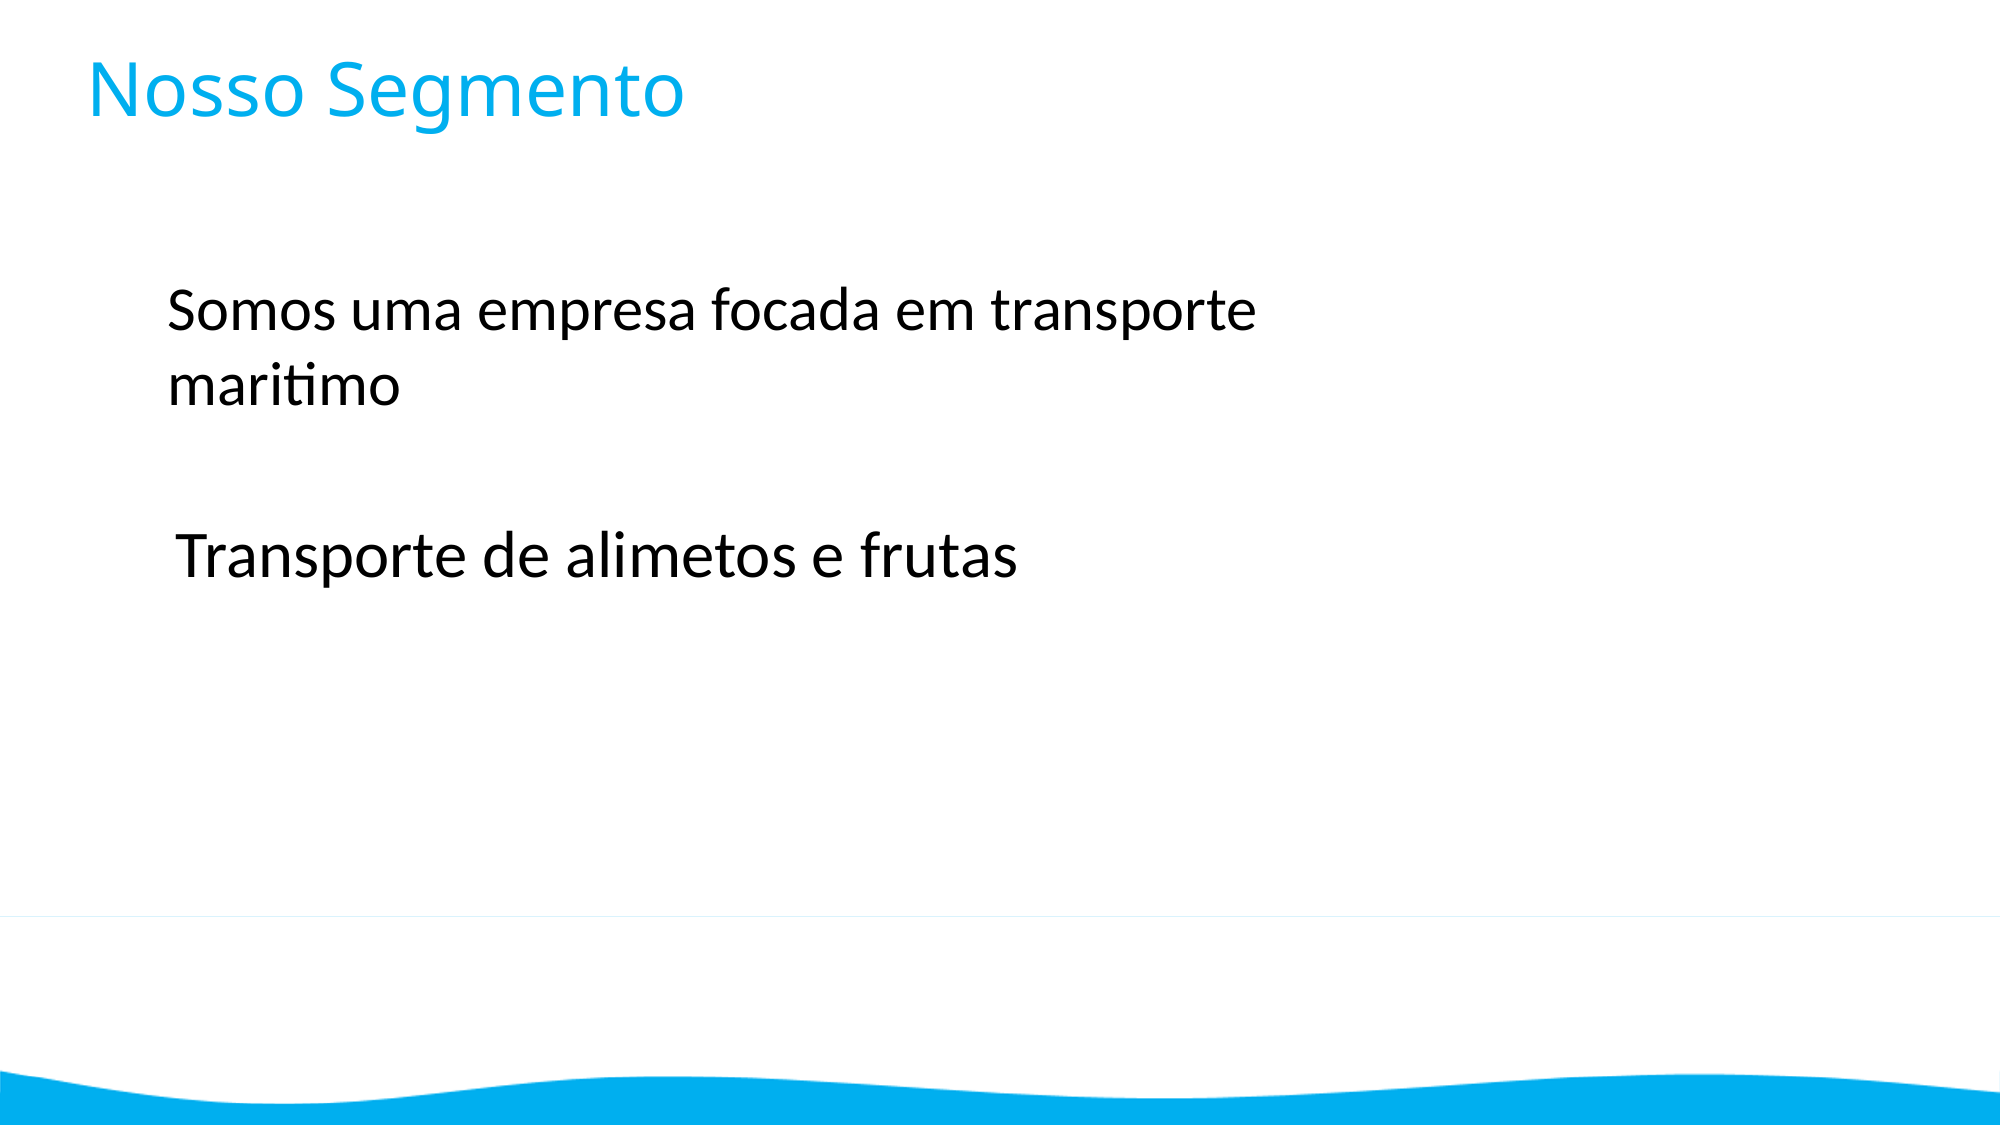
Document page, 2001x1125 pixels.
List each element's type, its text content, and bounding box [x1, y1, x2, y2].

text_box Somos uma empresa focada em transporte maritimo [152, 260, 1509, 426]
text_box Nosso Segmento [71, 33, 959, 139]
picture [0, 916, 2000, 1103]
text_box Transporte de alimetos e frutas [160, 503, 1502, 599]
